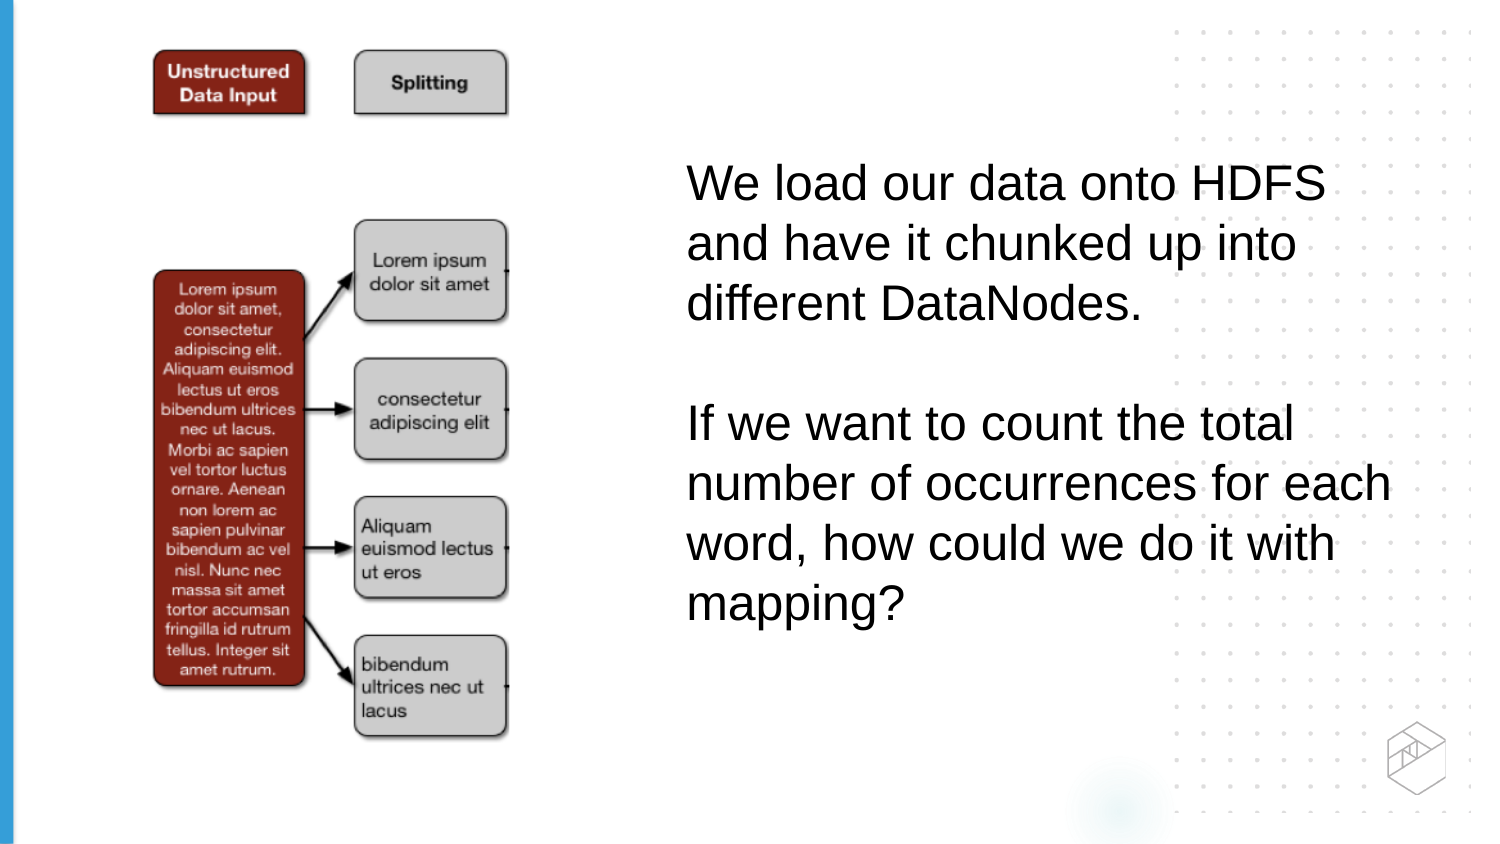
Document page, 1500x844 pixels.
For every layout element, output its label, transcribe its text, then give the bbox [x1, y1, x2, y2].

picture [1058, 750, 1181, 844]
picture [55, 38, 510, 820]
text_box We load our data onto HDFS and have it chunked up into different DataNodes. If we want to count the total number of occurrences for each word, how could we do it with mapping? [671, 142, 1431, 638]
